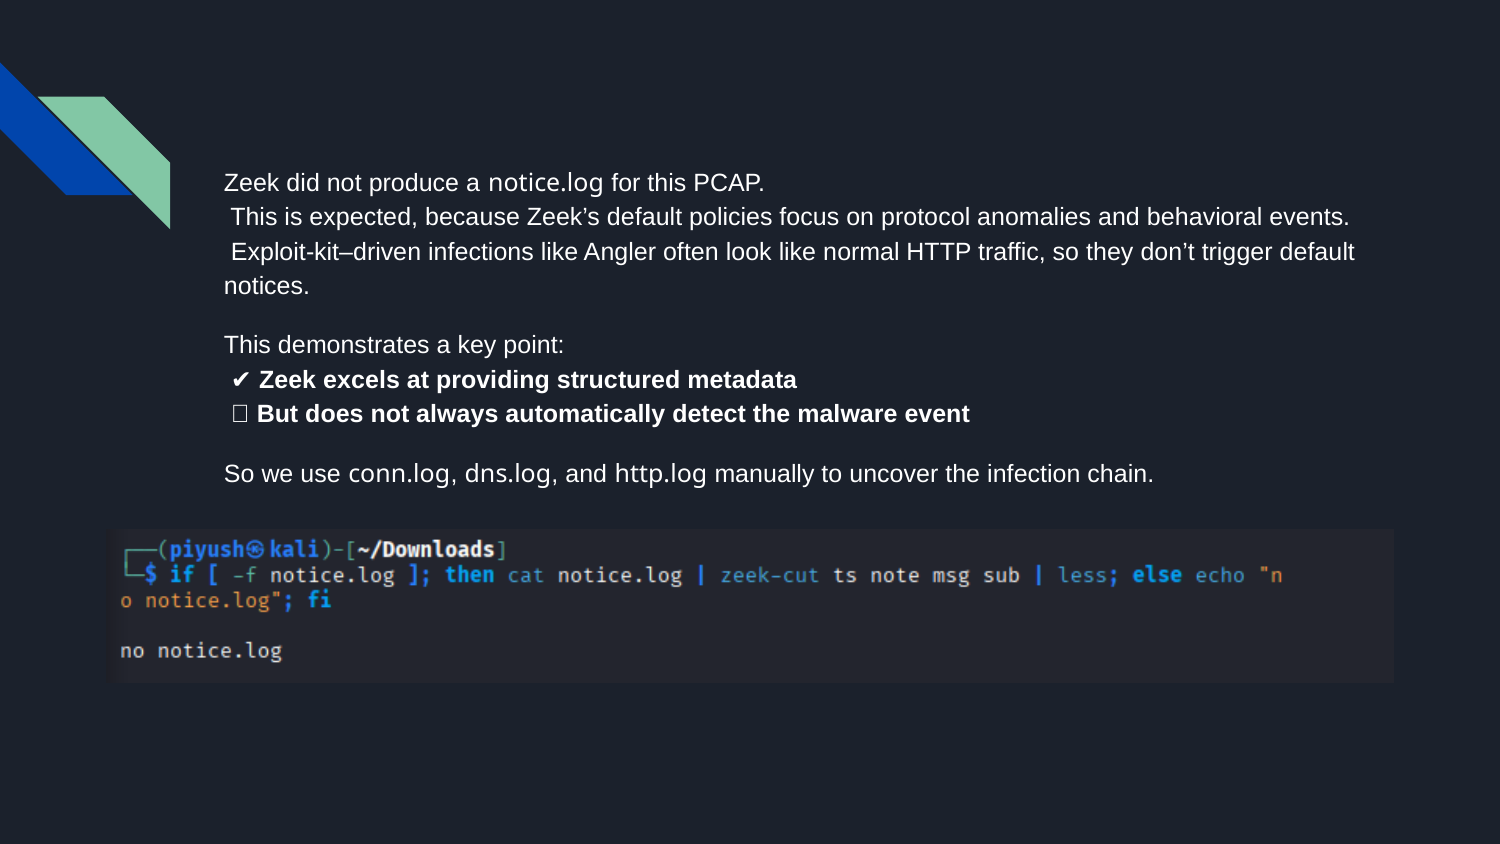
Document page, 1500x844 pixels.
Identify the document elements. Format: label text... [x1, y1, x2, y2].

picture [105, 529, 1394, 683]
text_box Zeek did not produce a notice.log for this PCAP. This is expected, because Zeek’s default policies focus on protocol anomalies and behavioral events. Exploit-kit–driven infections like Angler often look like normal HTTP traffic, so they don’t trigger default notices. This demonstrates a key point: ✔ Zeek excels at providing structured metadata ❌ But does not always automatically detect the malware event So we use conn.log, dns.log, and http.log manually to uncover the infection chain. [209, 146, 1438, 502]
